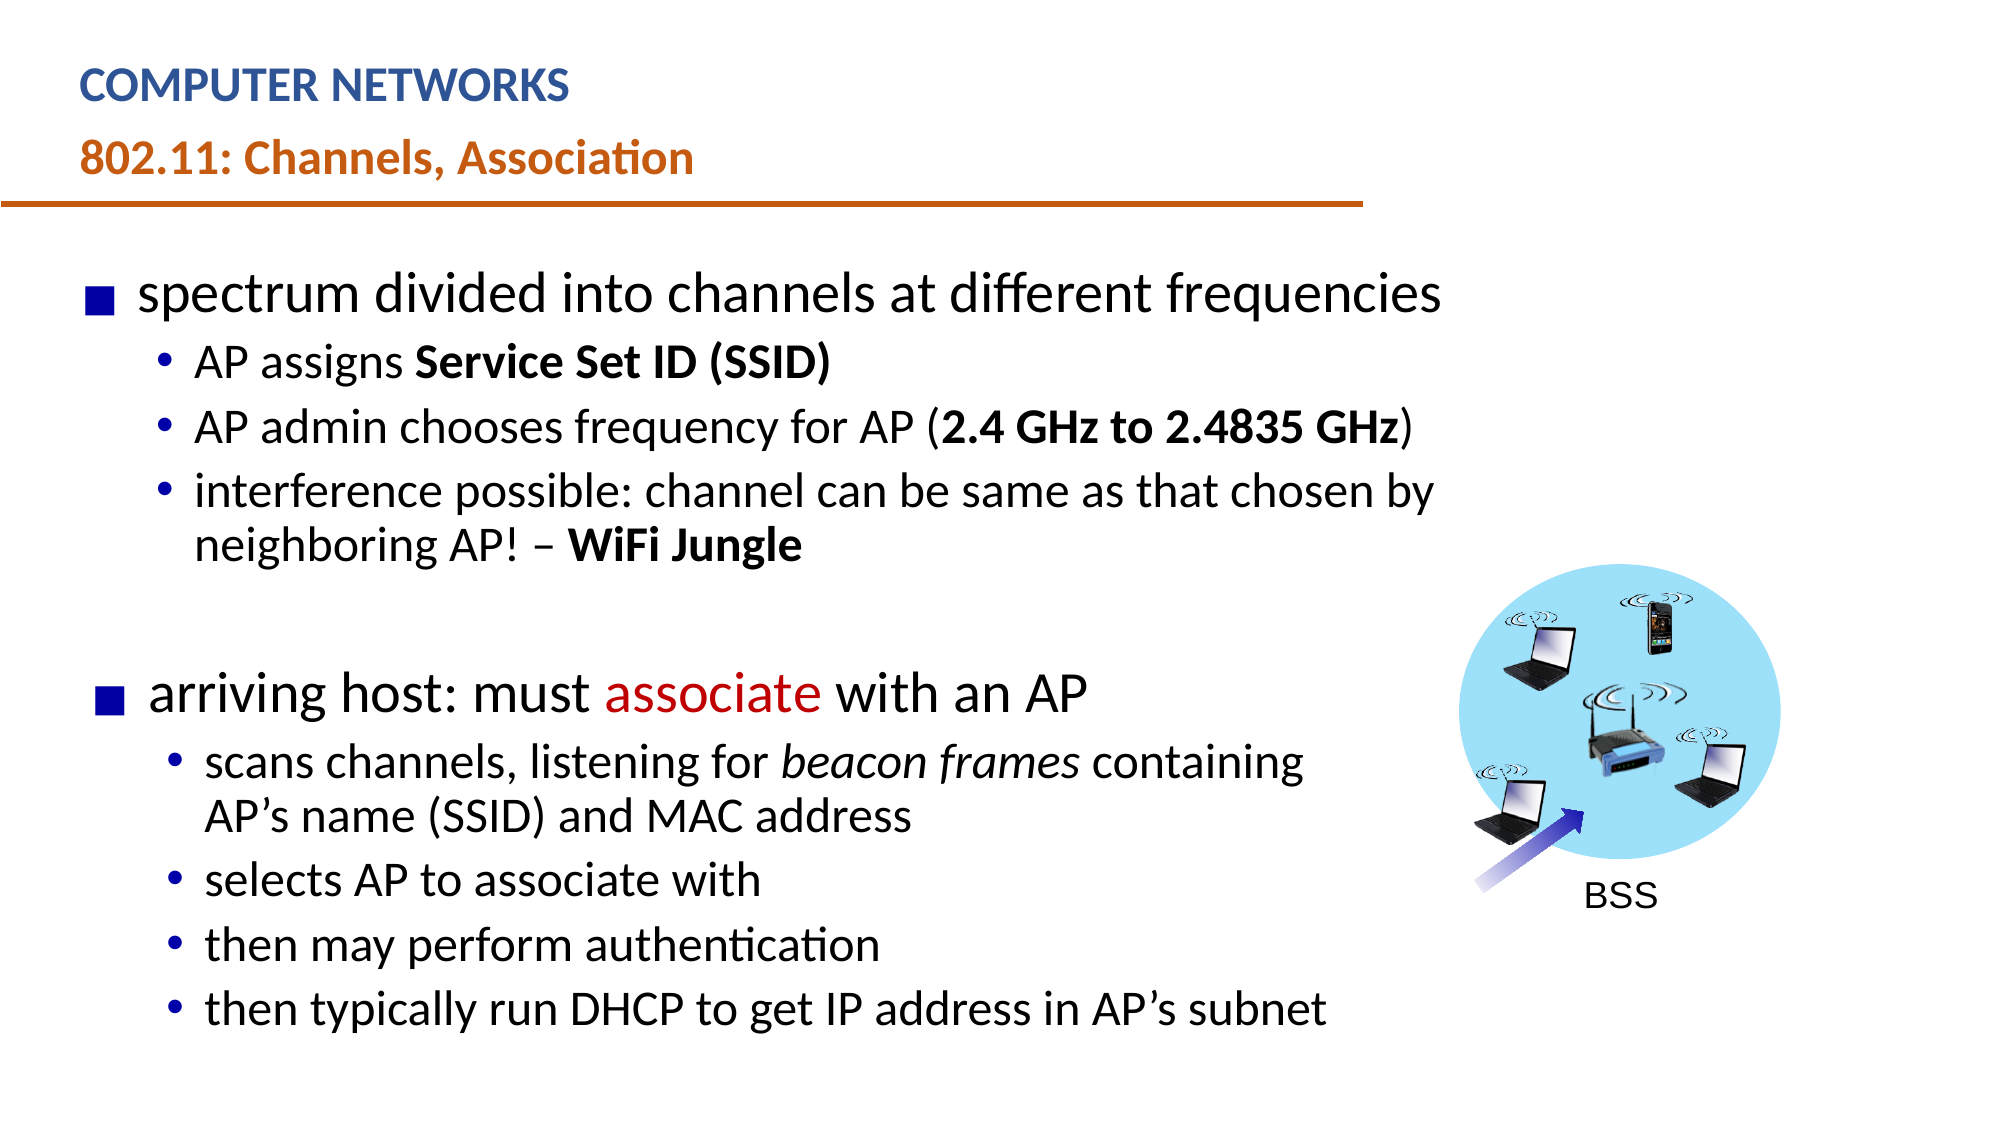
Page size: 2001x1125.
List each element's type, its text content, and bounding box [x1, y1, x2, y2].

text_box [1503, 608, 1576, 692]
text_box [1673, 725, 1747, 808]
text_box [1581, 681, 1688, 778]
text_box [1505, 564, 1781, 797]
text_box spectrum divided into channels at different frequencies AP assigns Service Set ID (SSID) AP admin chooses frequency for AP (2.4 GHz to 2.4835 GHz) interference possible: channel can be same as that chosen by neighboring AP! – WiFi Jungle [65, 254, 1663, 615]
text_box COMPUTER NETWORKS [64, 43, 1295, 119]
text_box arriving host: must associate with an AP scans channels, listening for beacon frames containing AP’s name (SSID) and MAC address selects AP to associate with then may perform authentication then typically run DHCP to get IP address in AP’s subnet [75, 654, 1346, 1082]
text_box BSS [1534, 863, 1708, 924]
text_box 802.11: Channels, Association [64, 116, 717, 192]
text_box [1597, 786, 1734, 860]
text_box [1459, 614, 1576, 762]
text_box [1619, 591, 1693, 655]
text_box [1469, 762, 1593, 900]
